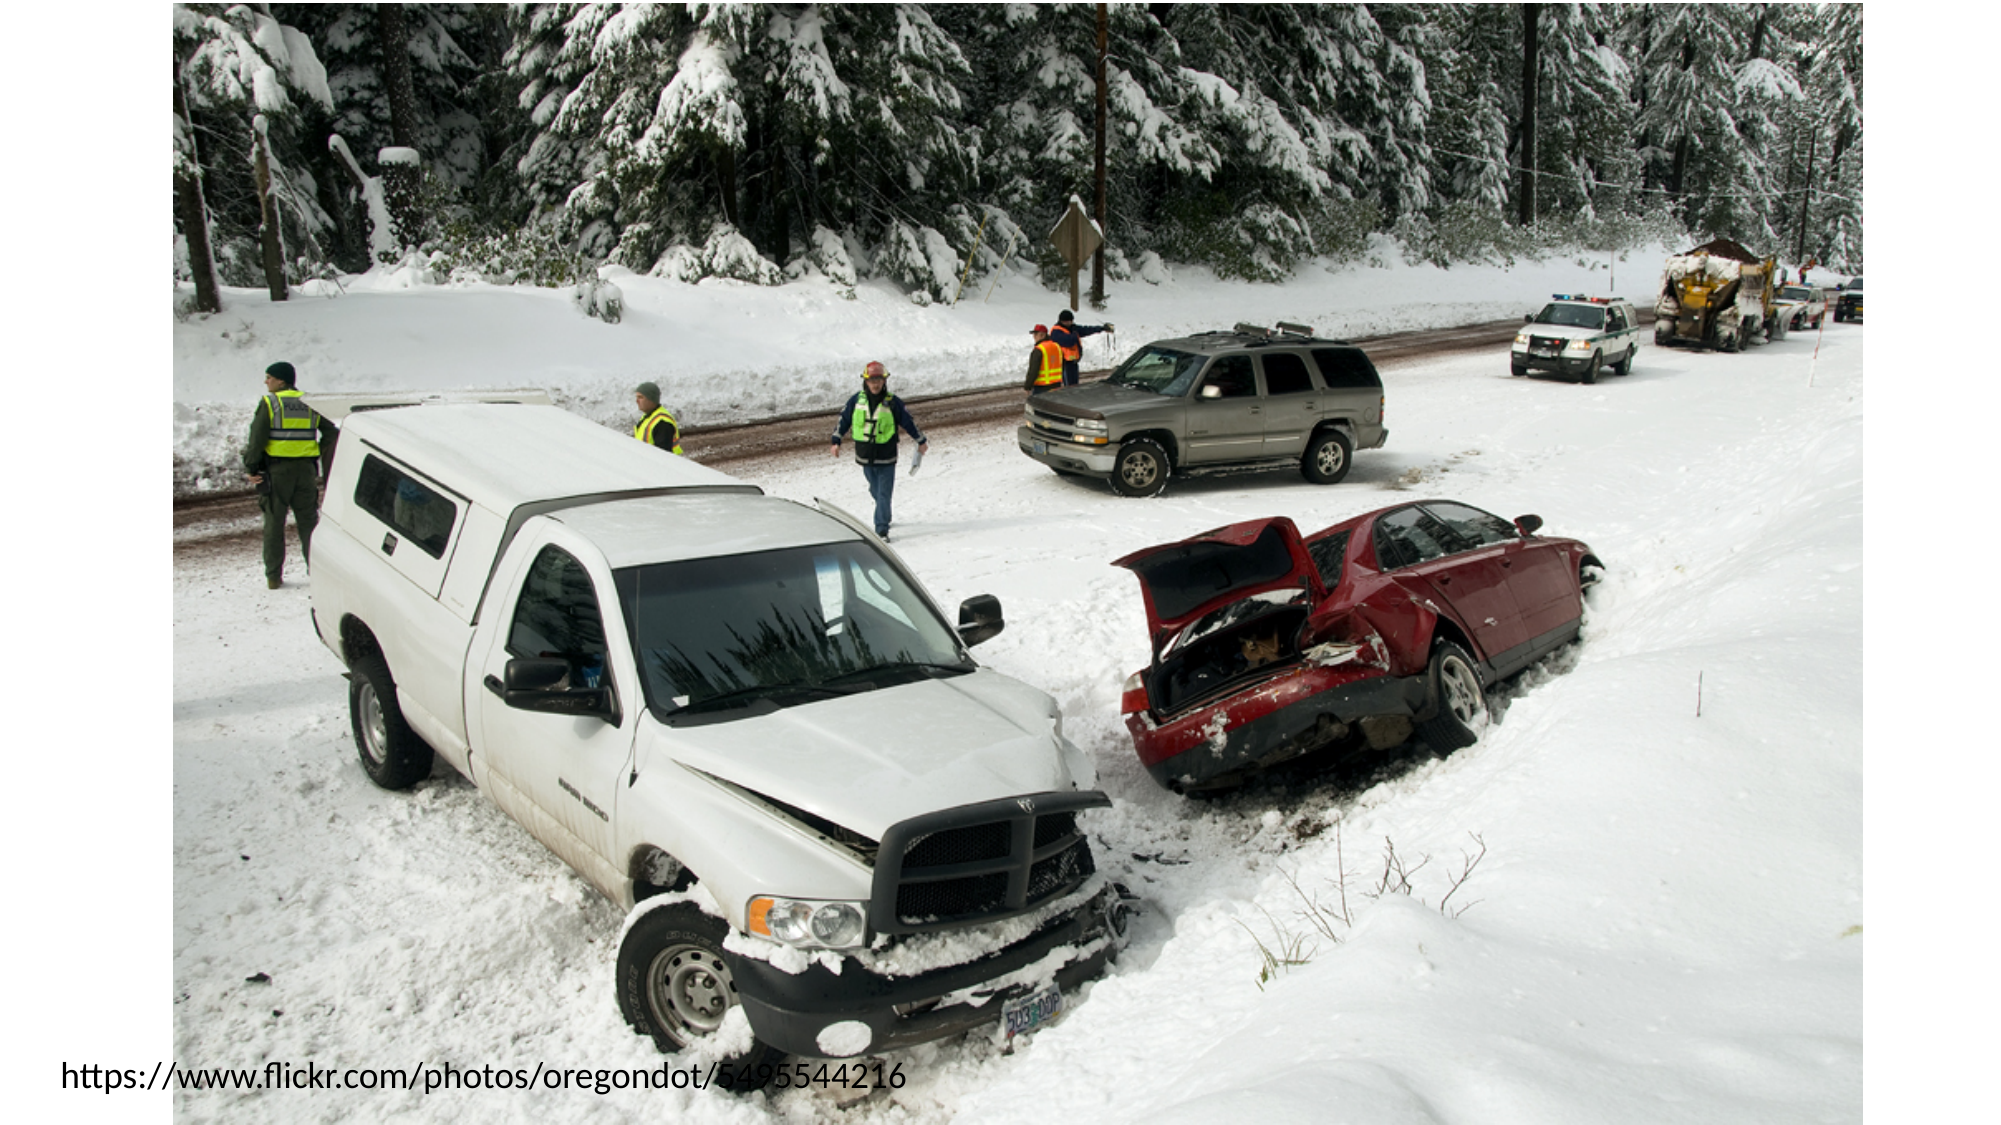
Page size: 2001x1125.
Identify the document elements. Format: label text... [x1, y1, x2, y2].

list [172, 3, 1863, 1125]
text_box https://www.flickr.com/photos/oregondot/5495544216 [45, 1043, 172, 1104]
